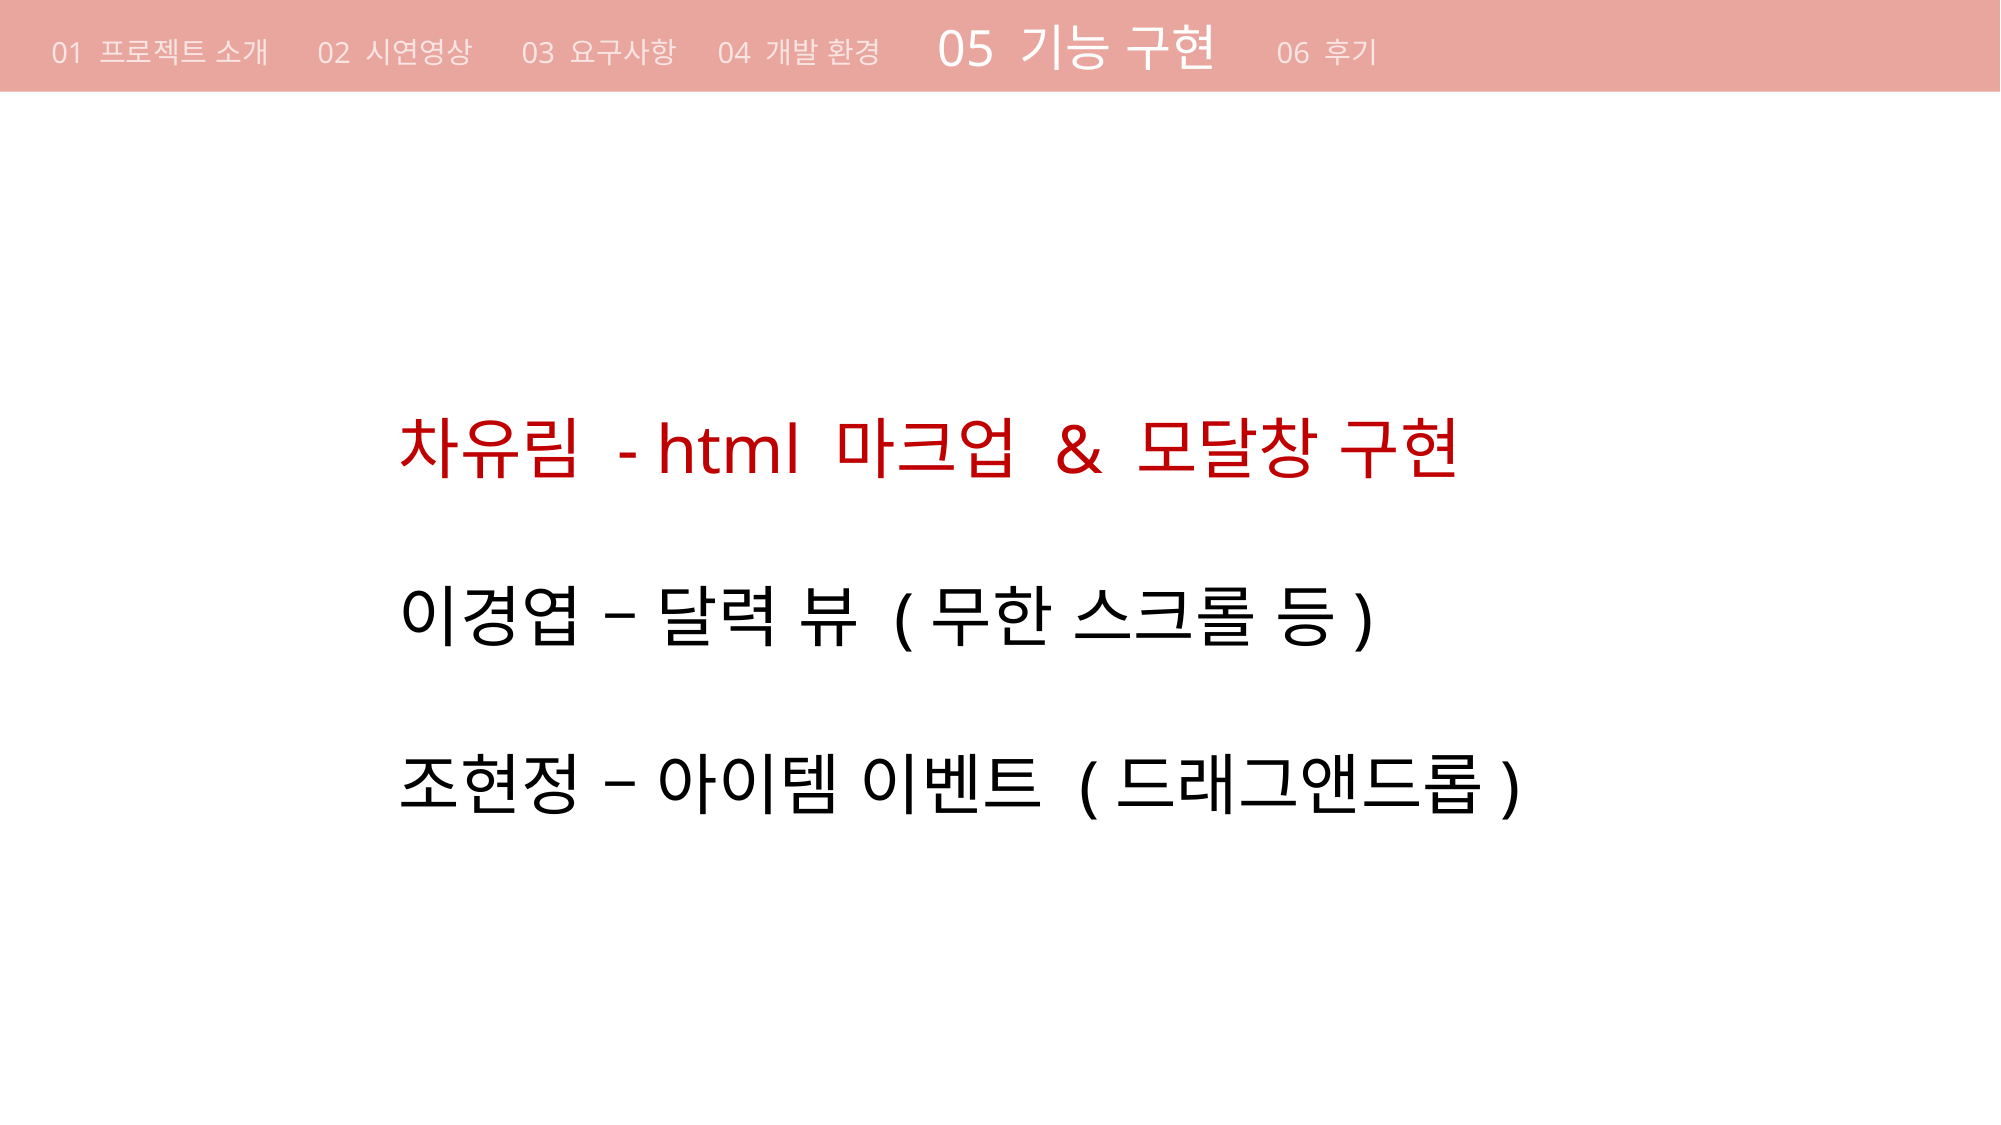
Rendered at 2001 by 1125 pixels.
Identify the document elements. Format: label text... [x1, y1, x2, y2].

text_box 05 기능 구현 [923, 8, 1233, 84]
text_box 01 프로젝트 소개 02 시연영상 03 요구사항 04 개발 환경 [36, 26, 897, 77]
text_box 06 후기 [1261, 26, 1394, 77]
text_box 차유림 - html 마크업 & 모달창 구현 [383, 383, 1519, 494]
text_box 조현정 – 아이템 이벤트 (드래그앤드롭) [383, 719, 1704, 831]
text_box [0, 0, 2000, 93]
text_box 이경엽 – 달력 뷰 (무한 스크롤 등) [383, 551, 1519, 663]
